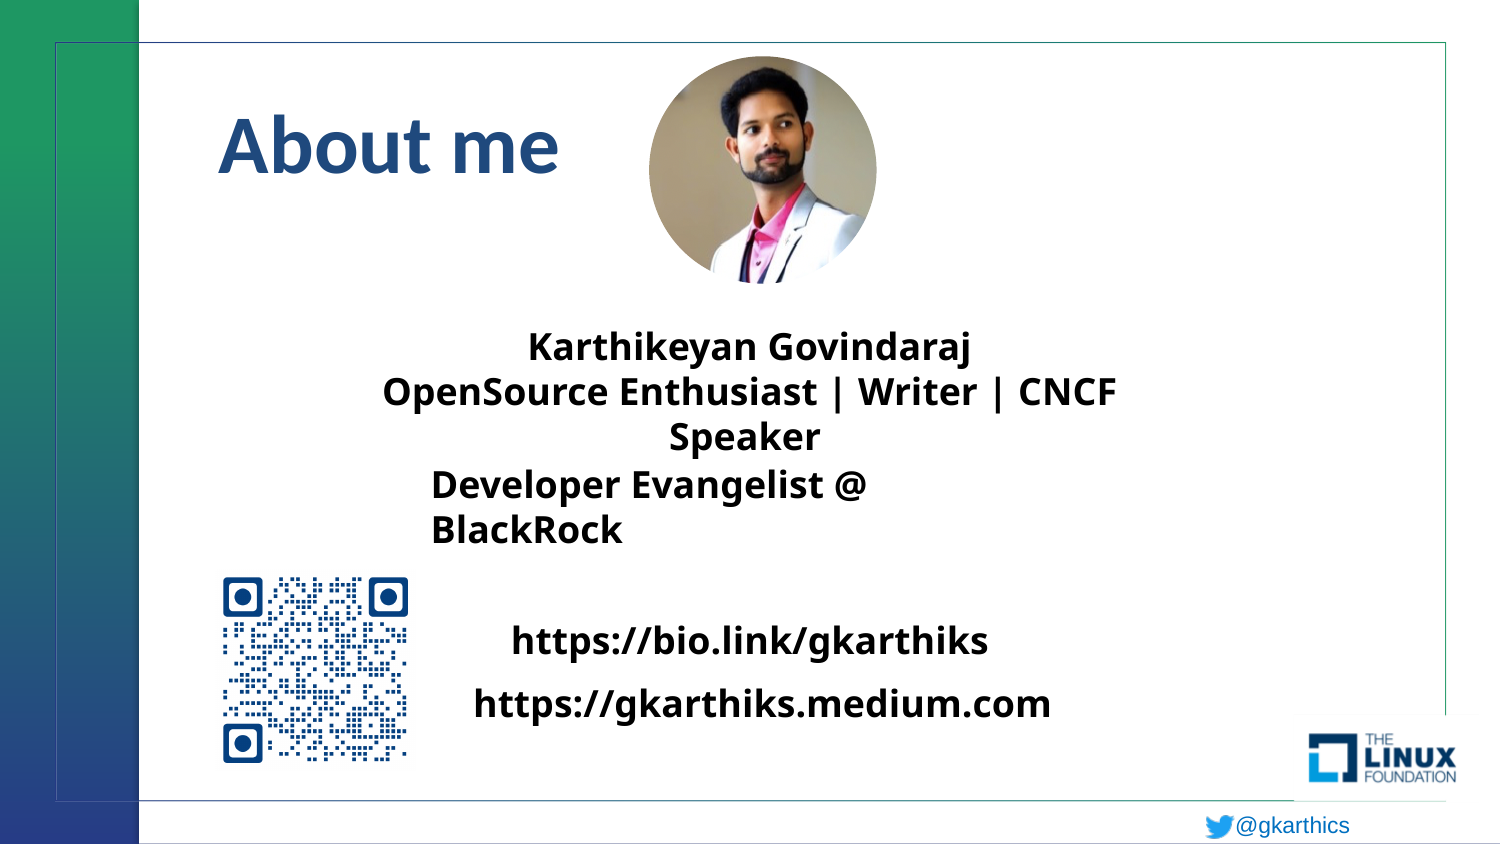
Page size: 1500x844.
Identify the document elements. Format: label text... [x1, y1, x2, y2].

picture [0, 0, 1500, 844]
text_box https://bio.link/gkarthiks [496, 609, 1004, 670]
text_box Karthikeyan Govindaraj OpenSource Enthusiast | Writer | CNCF Speaker [292, 315, 1208, 466]
text_box https://gkarthiks.medium.com [458, 672, 1068, 733]
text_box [1203, 796, 1477, 844]
text_box Developer Evangelist @ BlackRock [415, 453, 1084, 559]
text_box About me [153, 103, 626, 199]
